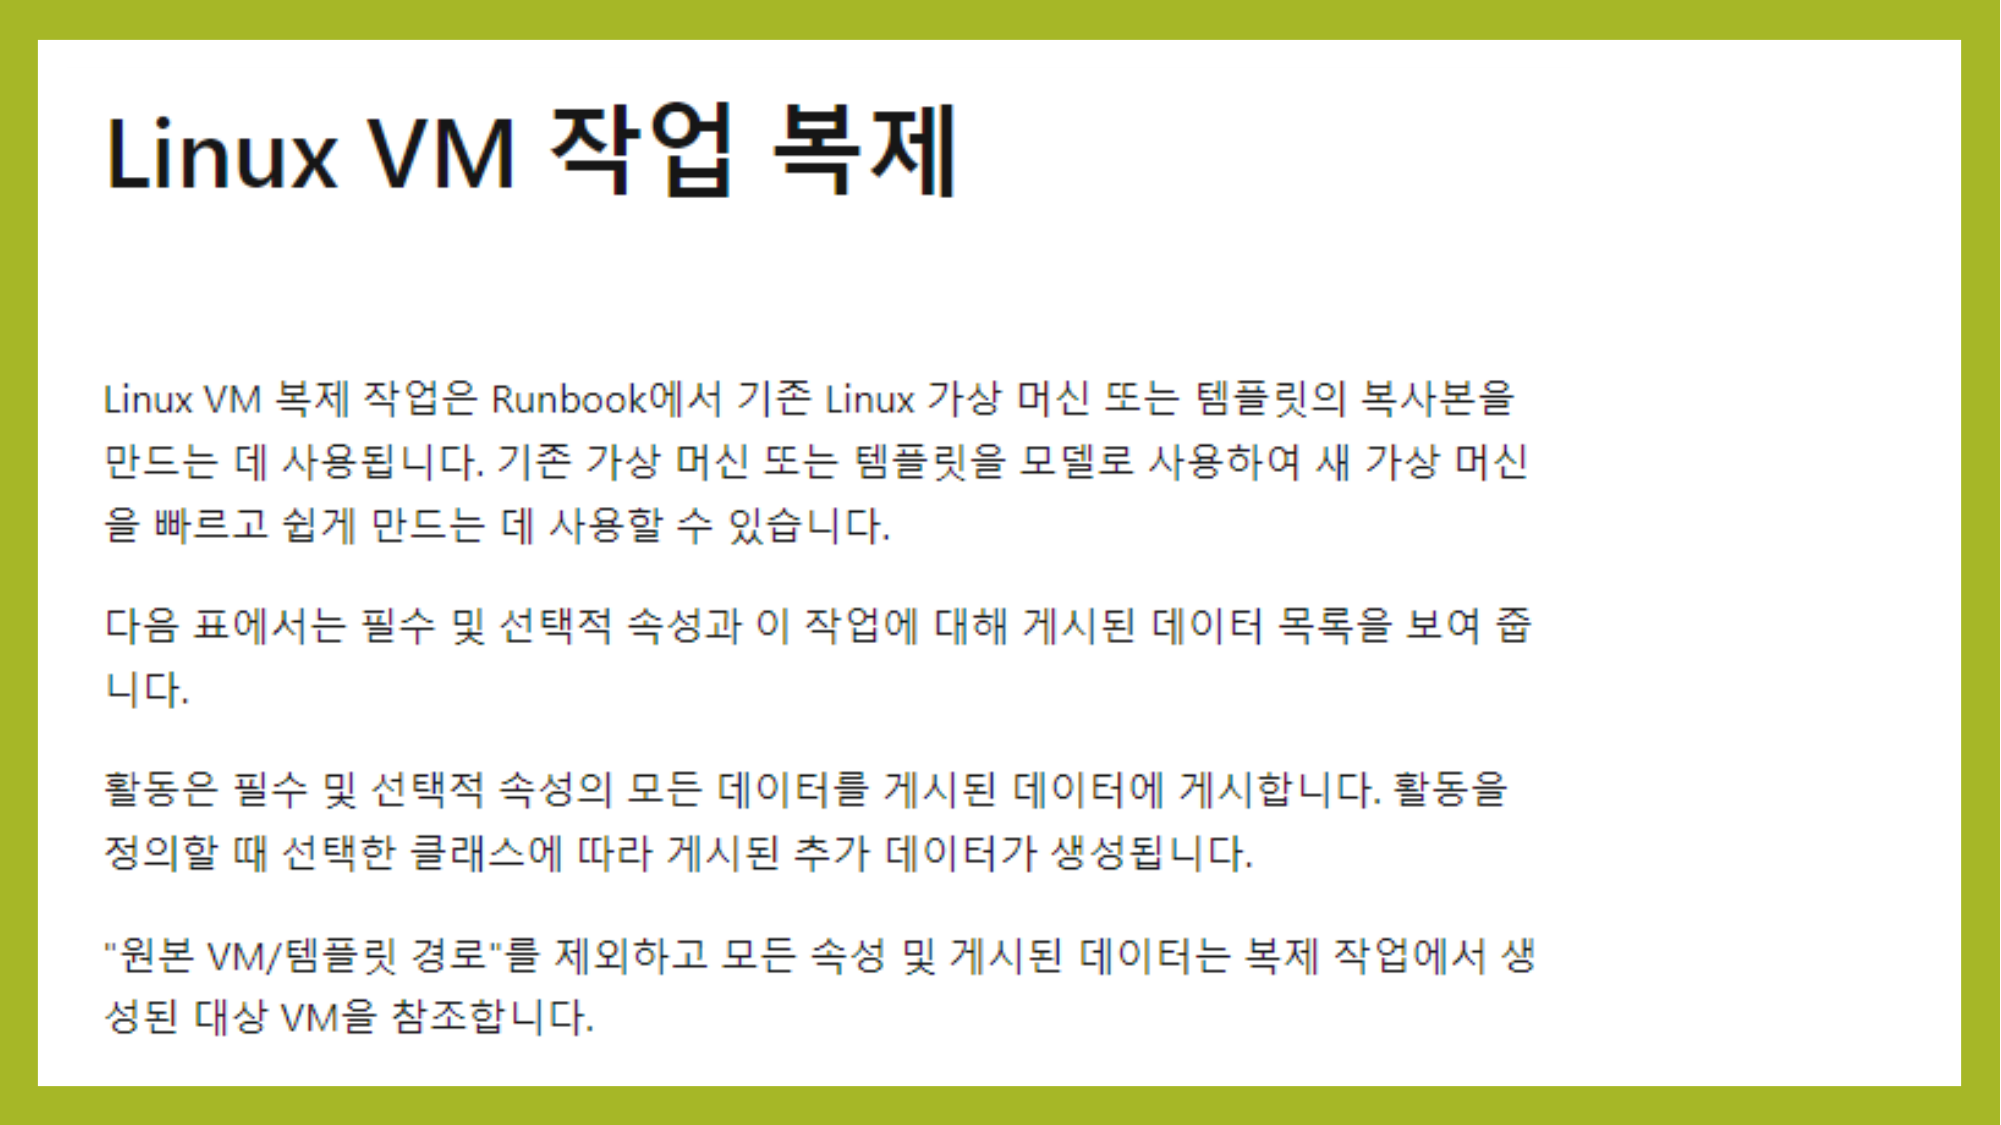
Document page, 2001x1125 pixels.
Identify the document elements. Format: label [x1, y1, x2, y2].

picture [66, 65, 1571, 1066]
